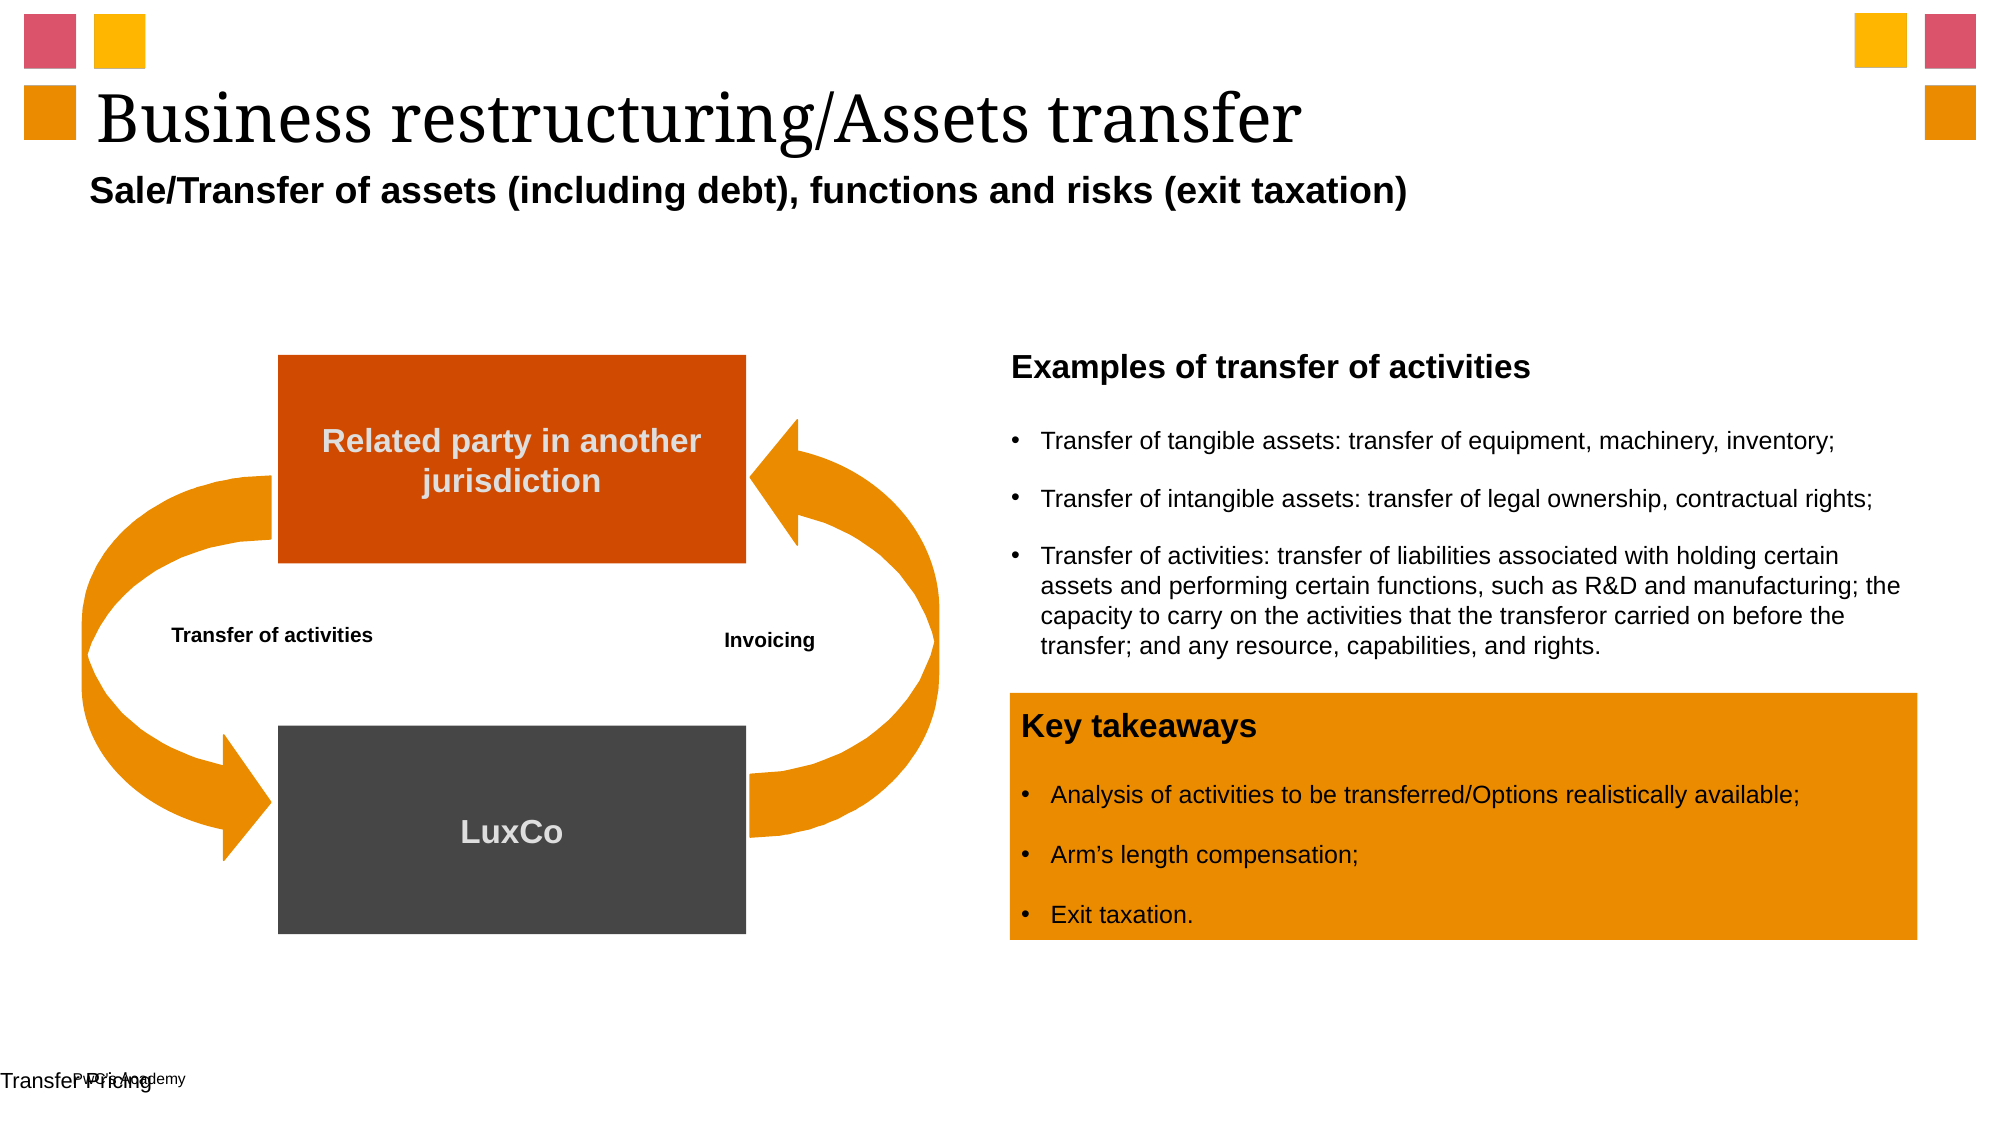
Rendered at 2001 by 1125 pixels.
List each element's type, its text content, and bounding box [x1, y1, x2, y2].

text_box Key takeaways Analysis of activities to be transferred/Options realistically available; Arm’s length compensation; Exit taxation. [1009, 692, 1918, 940]
footer Transfer Pricing [0, 1065, 1447, 1093]
text_box Examples of transfer of activities Transfer of tangible assets: transfer of equipment, machinery, inventory; Transfer of intangible assets: transfer of legal ownership, contractual rights; Transfer of activities: transfer of liabilities associated with holding certain assets and performing certain functions, such as R&D and manufacturing; the capacity to carry on the activities that the transferor carried on before the transfer; and any resource, capabilities, and rights. [999, 333, 1918, 671]
text_box Transfer of activities [160, 610, 492, 659]
text_box Related party in another jurisdiction [278, 354, 747, 564]
text_box Sale/Transfer of assets (including debt), functions and risks (exit taxation) [89, 165, 1952, 311]
text_box LuxCo [278, 725, 747, 935]
text_box Invoicing [669, 615, 876, 663]
picture [24, 13, 1976, 140]
title Business restructuring/Assets transfer [96, 88, 1952, 165]
text_box [82, 476, 271, 861]
text_box [750, 419, 939, 838]
